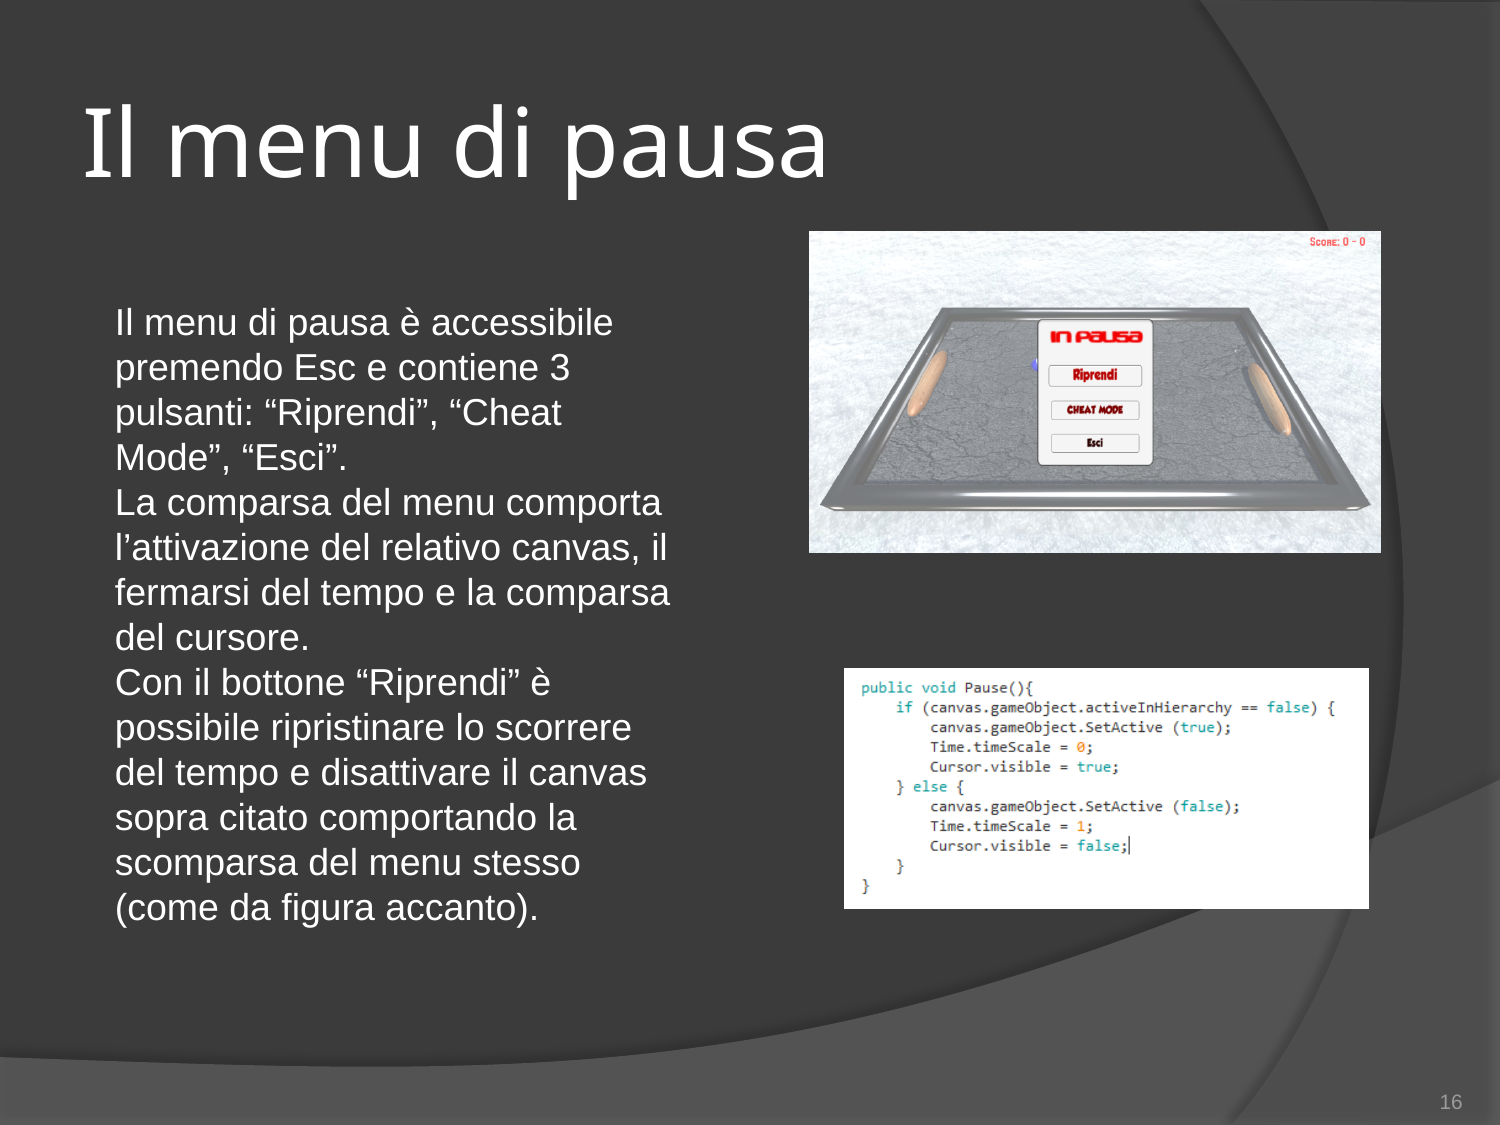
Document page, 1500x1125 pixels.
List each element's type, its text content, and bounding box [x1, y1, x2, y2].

slide_number 16 [1337, 1053, 1463, 1114]
picture [844, 668, 1369, 909]
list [808, 231, 1381, 554]
text_box Il menu di pausa è accessibile premendo Esc e contiene 3 pulsanti: “Riprendi”, “Cheat Mode”, “Esci”. La comparsa del menu comporta l’attivazione del relativo canvas, il fermarsi del tempo e la comparsa del cursore. Con il bottone “Riprendi” è possibile ripristinare lo scorrere del tempo e disattivare il canvas sopra citato comportando la scomparsa del menu stesso (come da figura accanto). [100, 290, 703, 936]
title Il menu di pausa [75, 45, 1300, 233]
